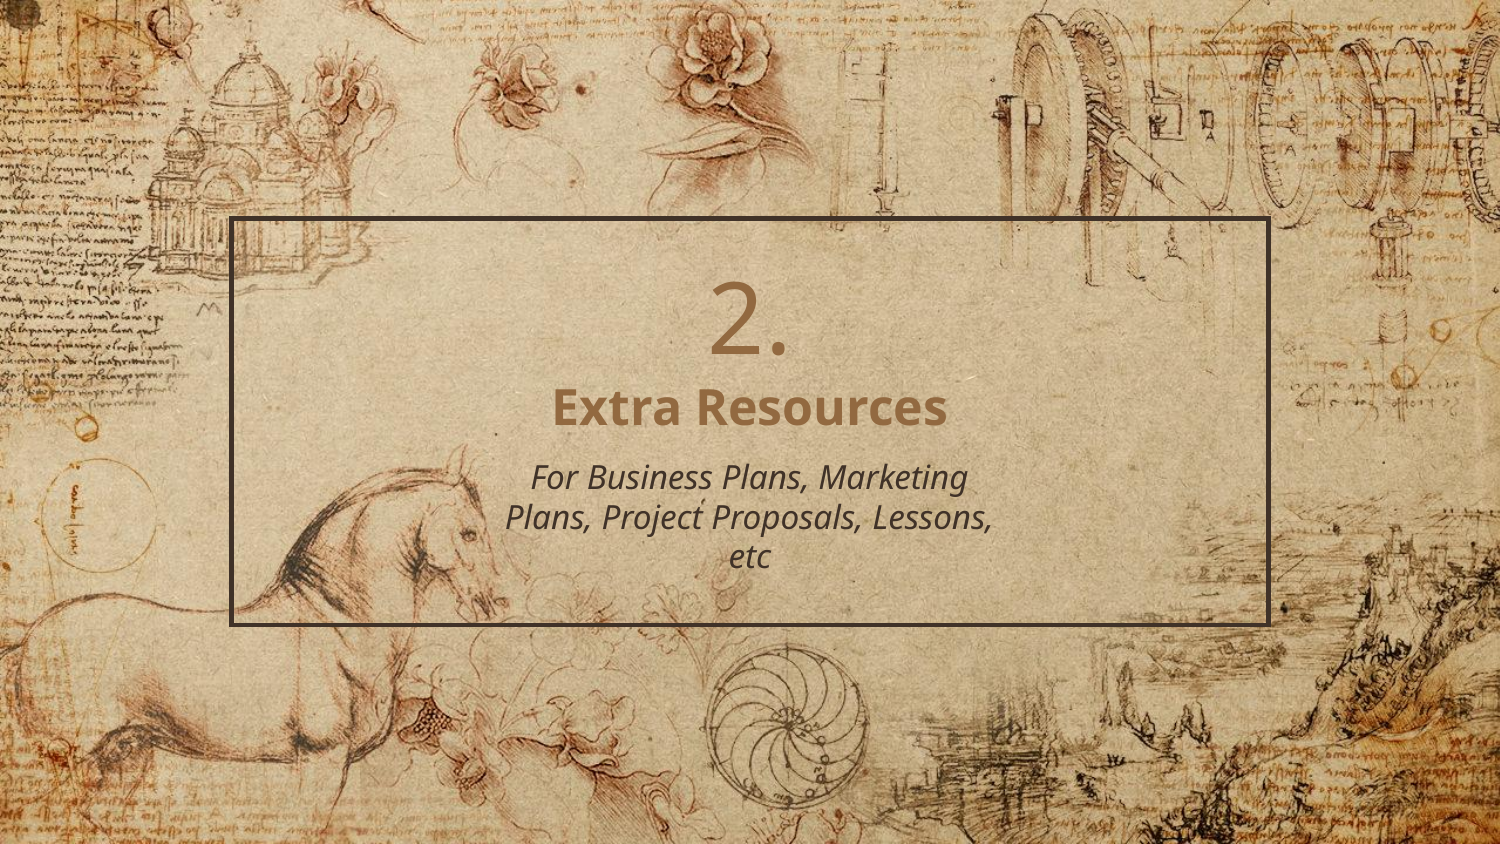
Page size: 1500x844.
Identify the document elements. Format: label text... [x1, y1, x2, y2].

title 2. Extra Resources [248, 259, 1252, 450]
picture [0, 0, 1500, 844]
subtitle For Business Plans, Marketing Plans, Project Proposals, Lessons, etc [478, 440, 1022, 570]
